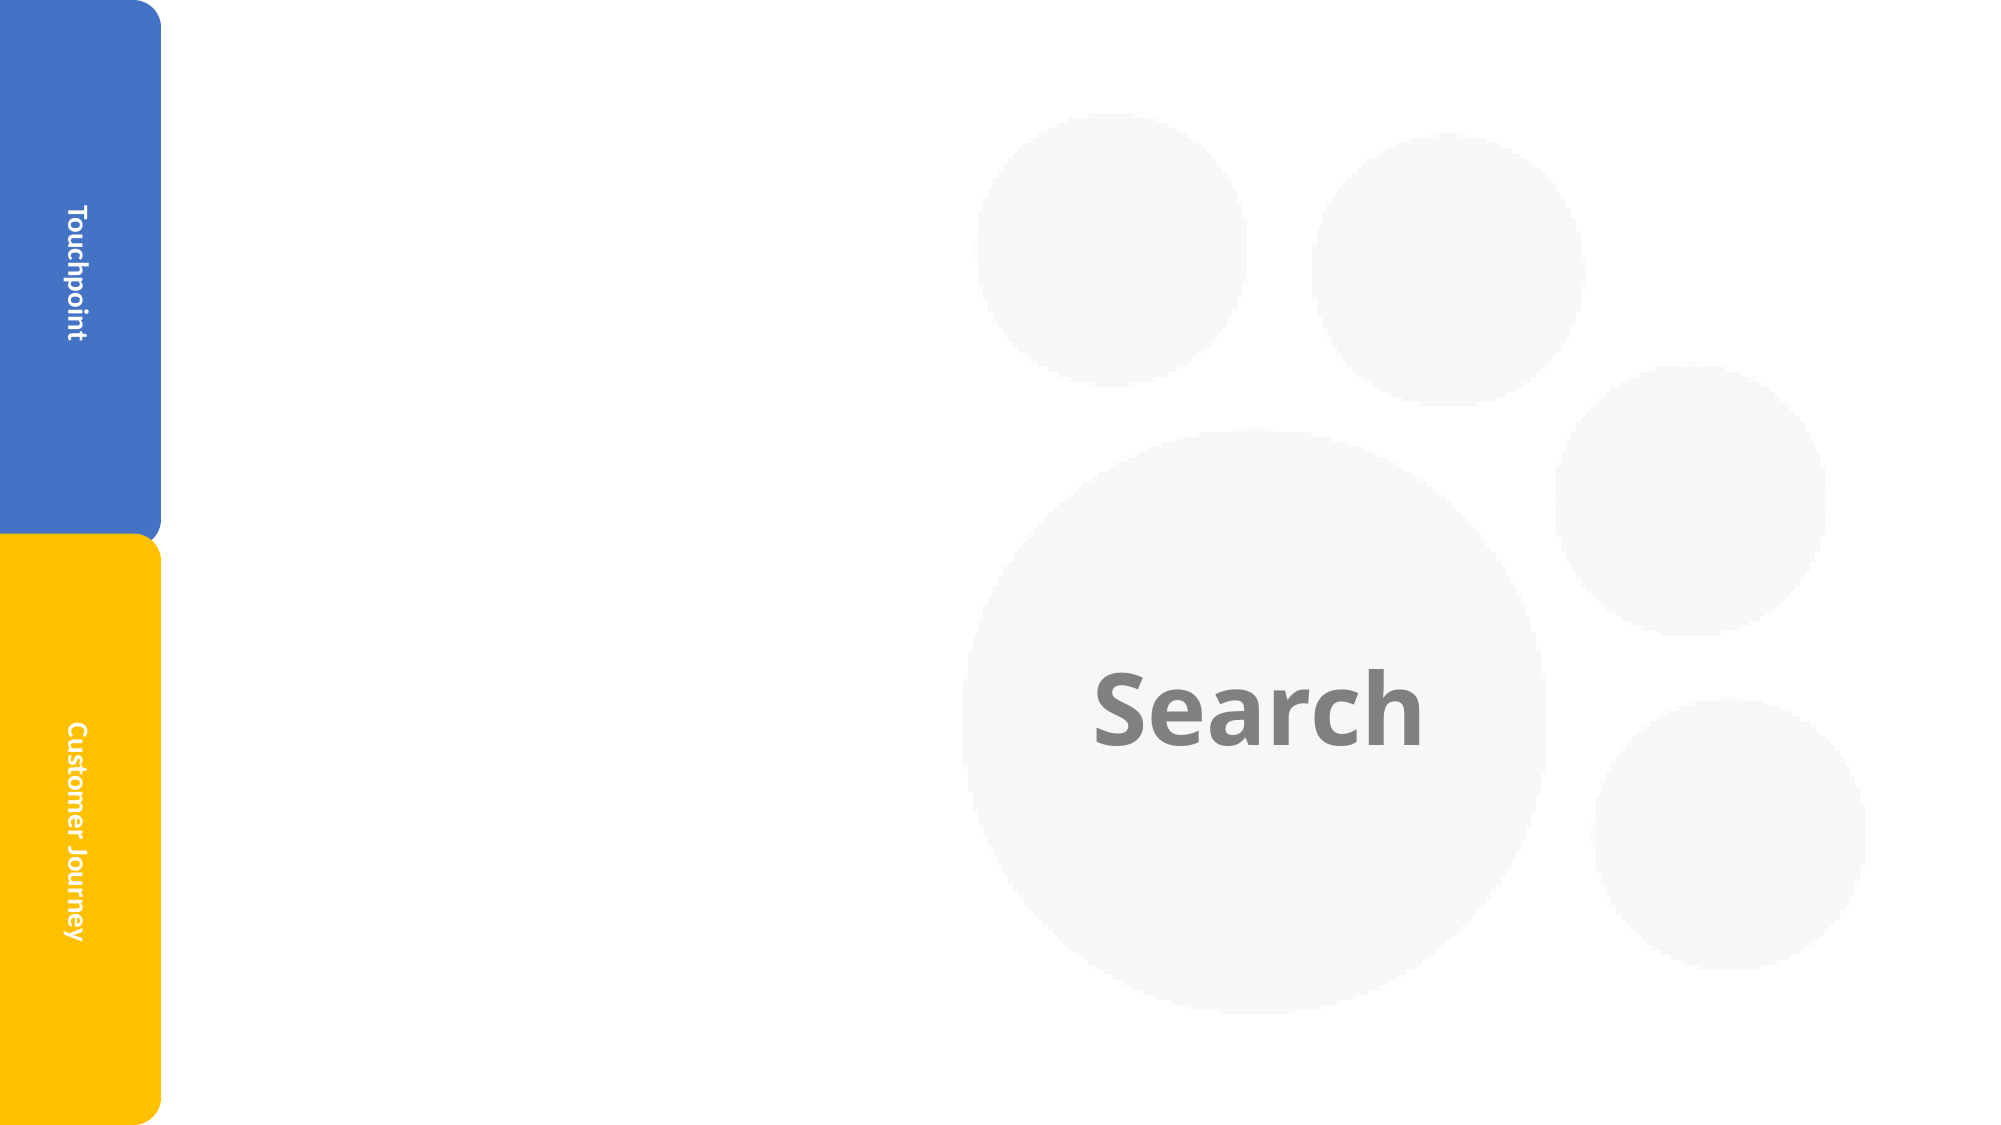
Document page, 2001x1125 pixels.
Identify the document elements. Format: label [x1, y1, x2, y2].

text_box [879, 4, 2000, 1125]
text_box [0, 0, 161, 1125]
